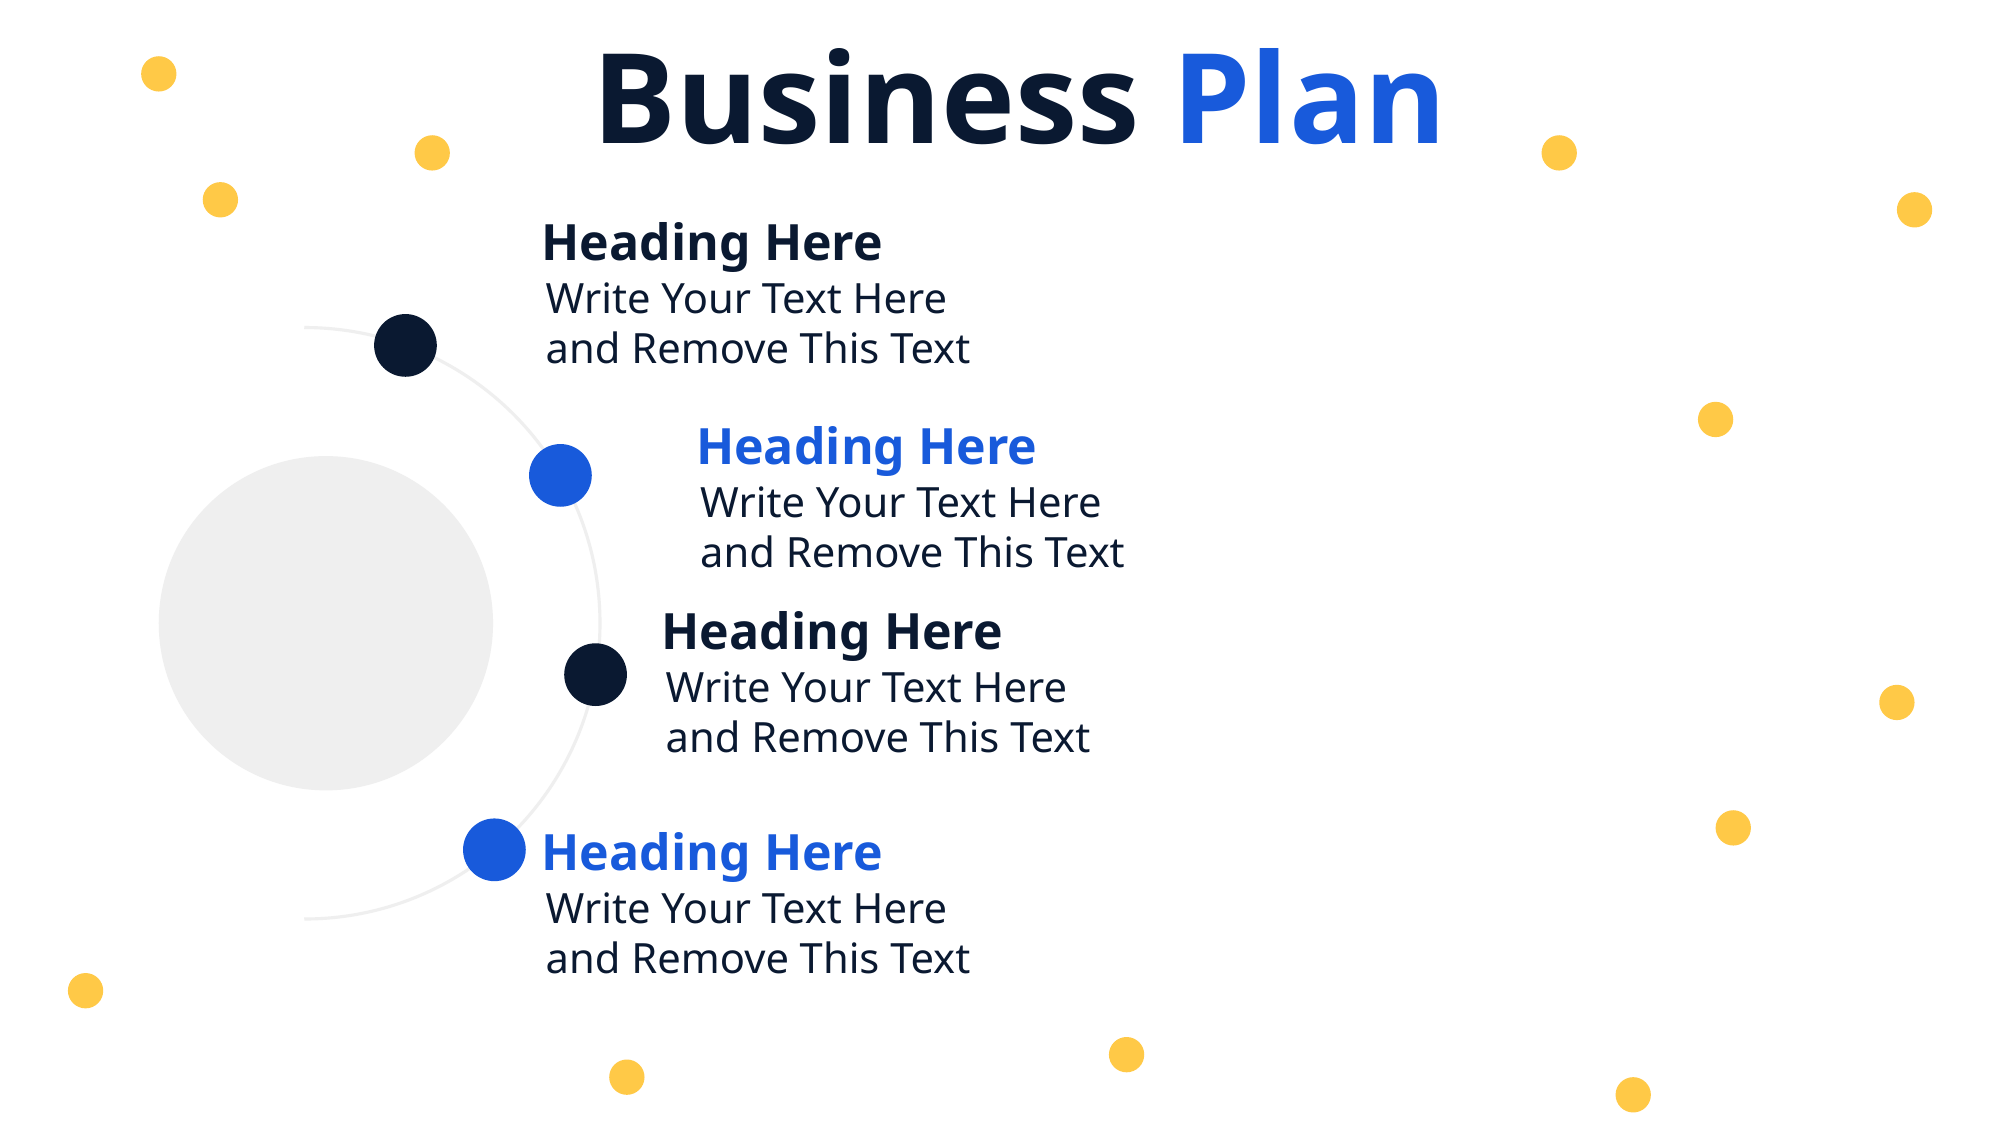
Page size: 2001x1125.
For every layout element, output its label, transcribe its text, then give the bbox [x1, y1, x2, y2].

text_box [609, 1059, 645, 1095]
text_box Business Plan [577, 11, 1462, 177]
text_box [157, 312, 628, 921]
text_box [1541, 135, 1577, 171]
text_box [1697, 401, 1734, 438]
text_box [1715, 810, 1751, 846]
text_box [1108, 1037, 1145, 1073]
text_box [1615, 1077, 1651, 1113]
text_box [202, 182, 239, 218]
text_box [647, 591, 1147, 770]
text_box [682, 406, 1182, 585]
text_box [1896, 192, 1933, 228]
text_box [67, 973, 104, 1009]
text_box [527, 202, 1027, 381]
text_box [414, 135, 450, 171]
text_box [141, 56, 177, 92]
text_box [527, 813, 1027, 991]
text_box [1879, 684, 1915, 721]
